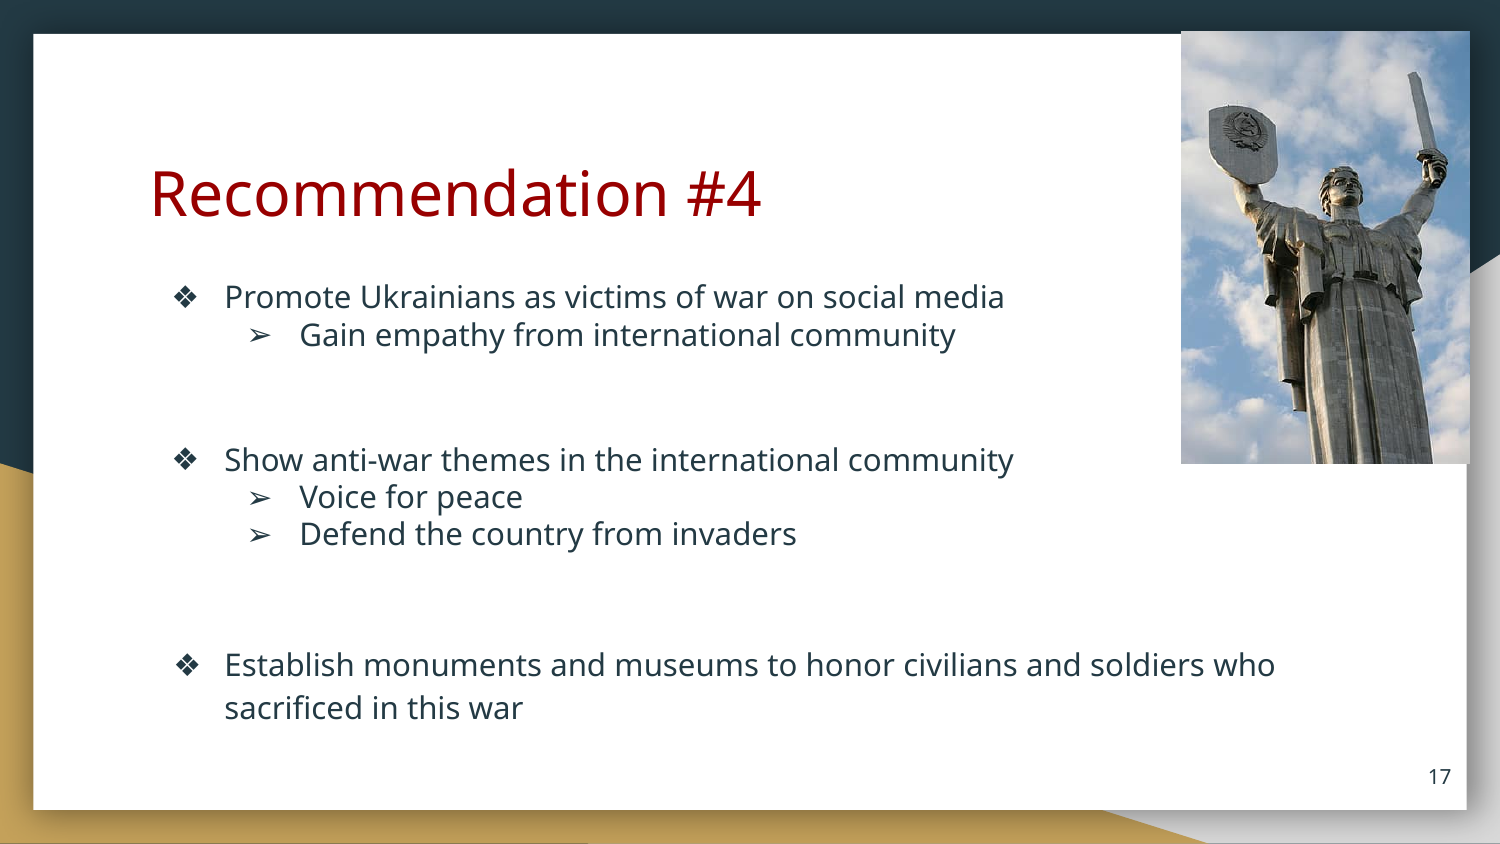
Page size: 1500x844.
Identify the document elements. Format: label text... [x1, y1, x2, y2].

list Promote Ukrainians as victims of war on social media Gain empathy from international community Show anti-war themes in the international community Voice for peace Defend the country from invaders Establish monuments and museums to honor civilians and soldiers who sacrificed in this war [134, 262, 1366, 770]
picture [1181, 31, 1470, 464]
slide_number ‹#› [1376, 745, 1467, 810]
title Recommendation #4 [134, 138, 1176, 262]
